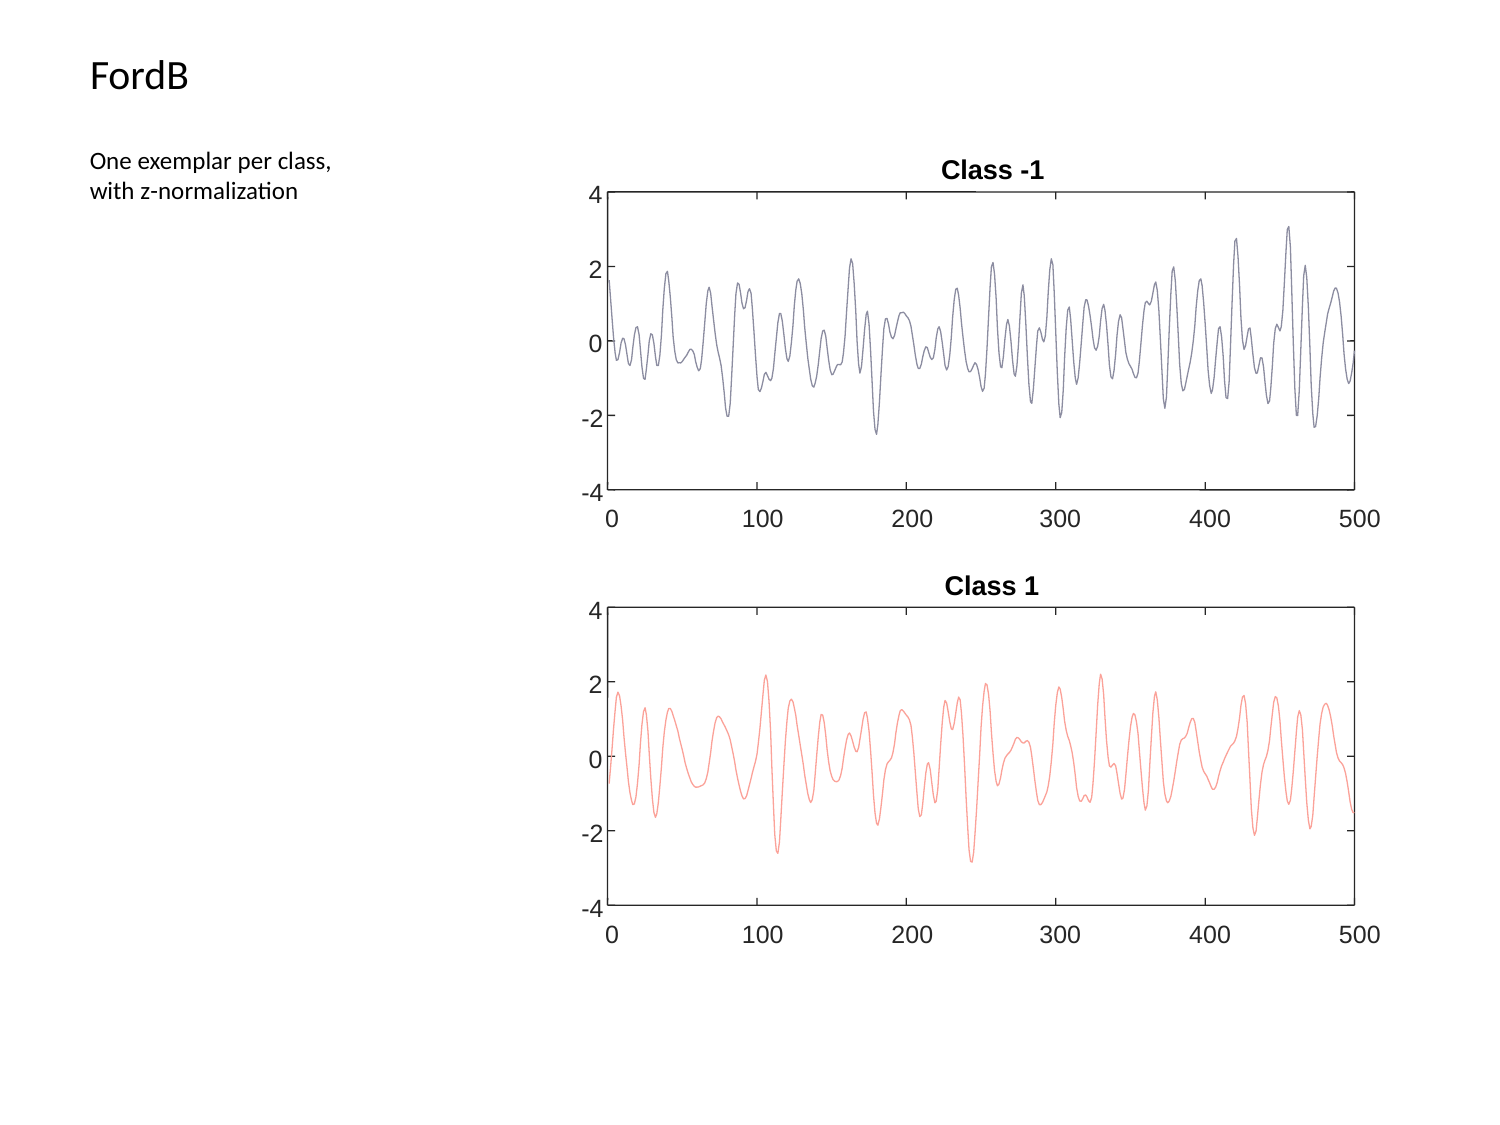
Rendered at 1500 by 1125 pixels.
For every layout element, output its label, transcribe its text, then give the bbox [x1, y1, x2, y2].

title FordB [75, 45, 375, 100]
text_box [503, 124, 1466, 1001]
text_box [575, 152, 1387, 952]
text_box One exemplar per class, with z-normalization [74, 137, 375, 213]
